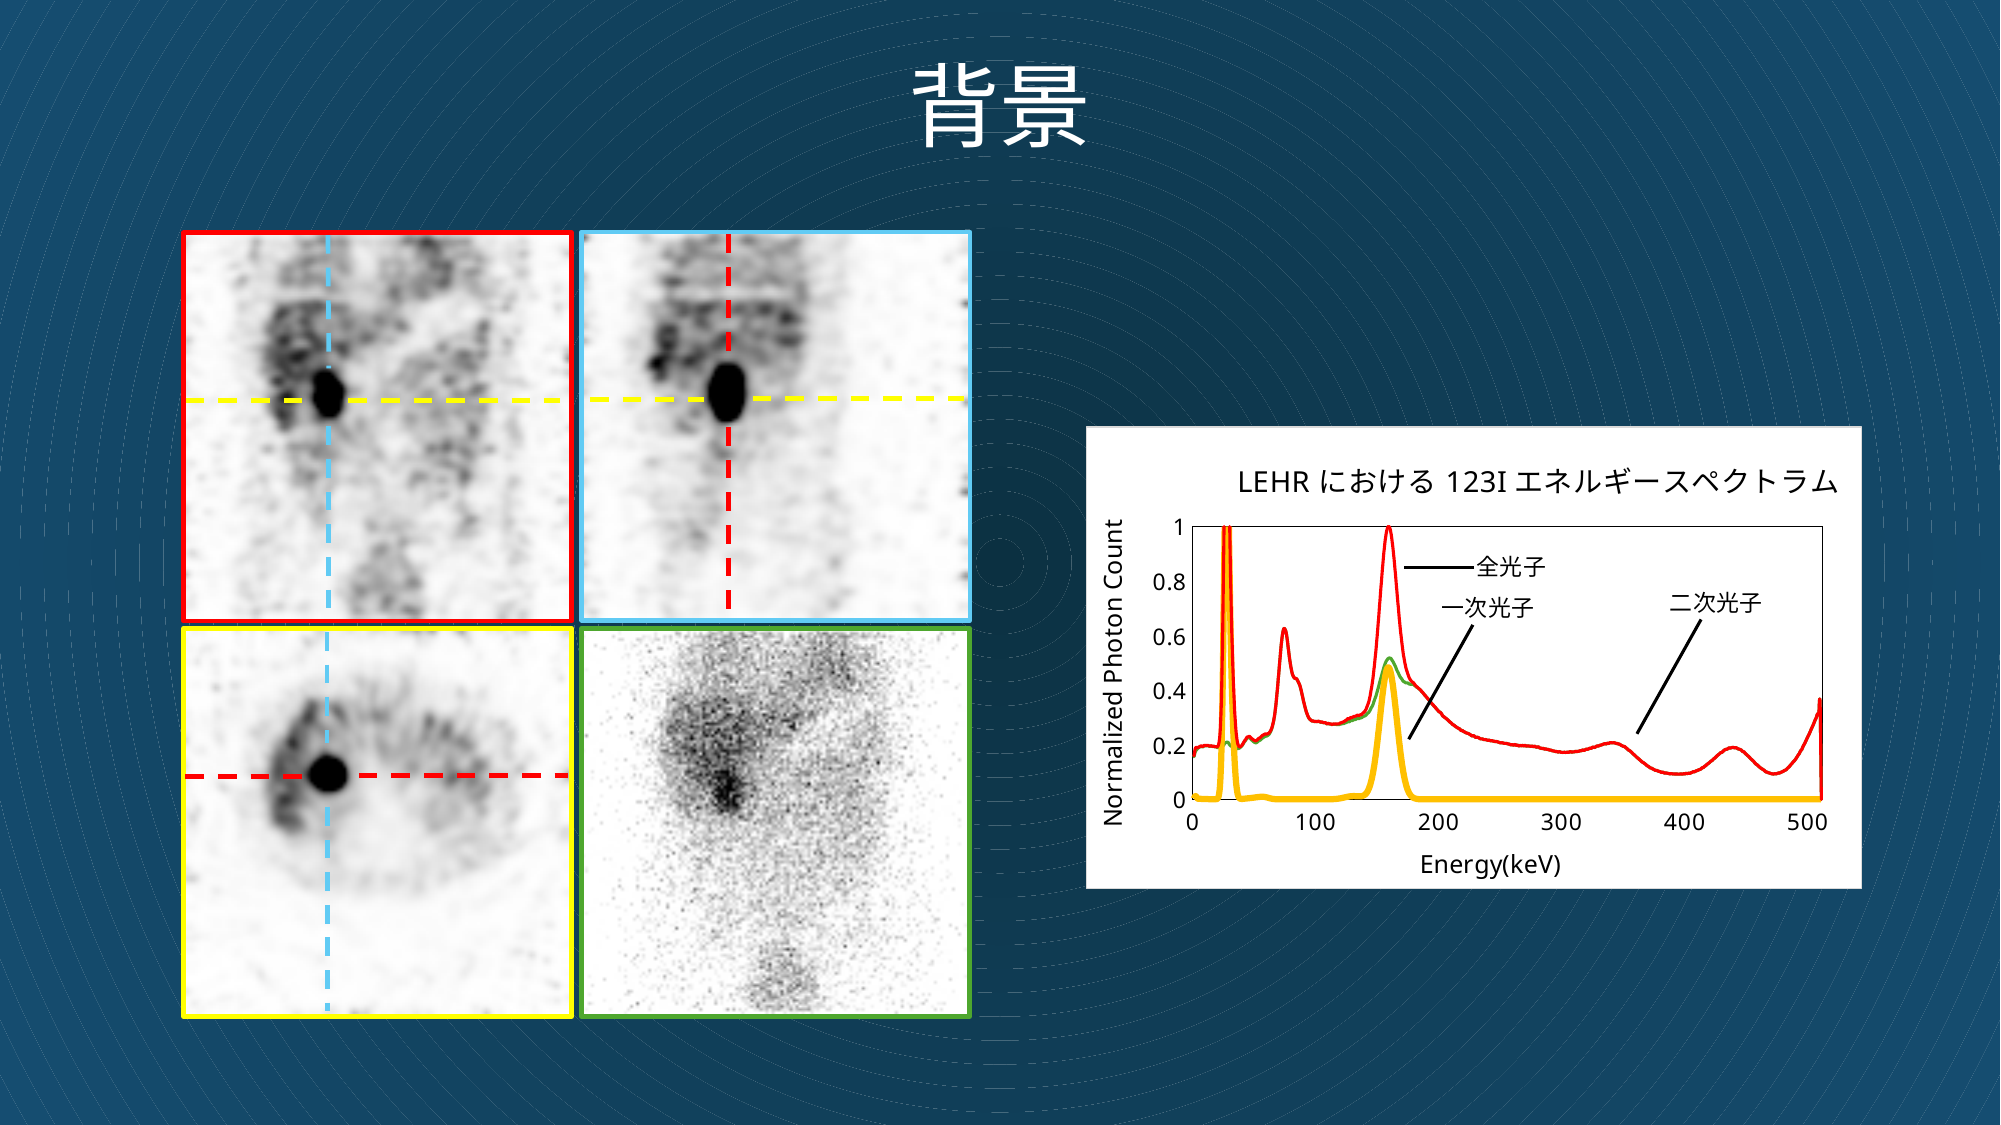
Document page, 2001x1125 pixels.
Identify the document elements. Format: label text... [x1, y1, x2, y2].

chart [1085, 425, 1864, 890]
title 背景 [137, 1, 1863, 220]
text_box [184, 629, 570, 1015]
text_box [185, 234, 570, 620]
picture [583, 629, 968, 1015]
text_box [583, 233, 969, 620]
